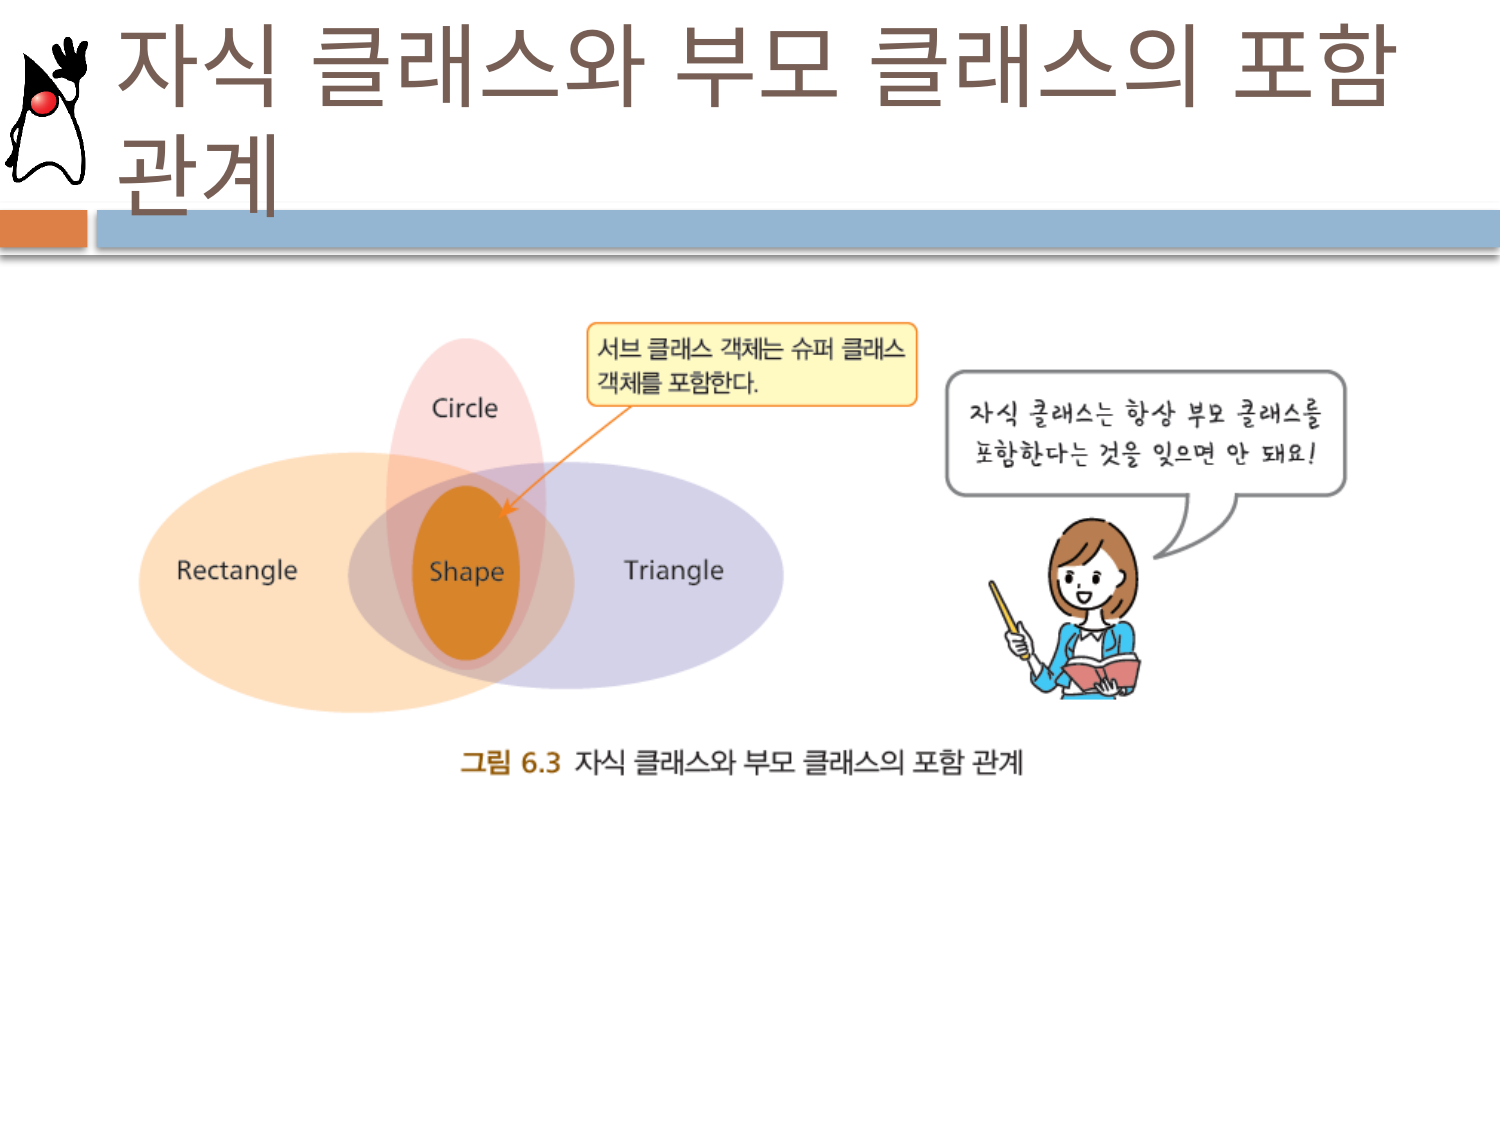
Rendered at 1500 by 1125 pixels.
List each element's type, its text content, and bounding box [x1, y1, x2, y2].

title 자식 클래스와 부모 클래스의 포함 관계 [100, 37, 1438, 200]
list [130, 303, 1370, 792]
picture [5, 37, 88, 185]
